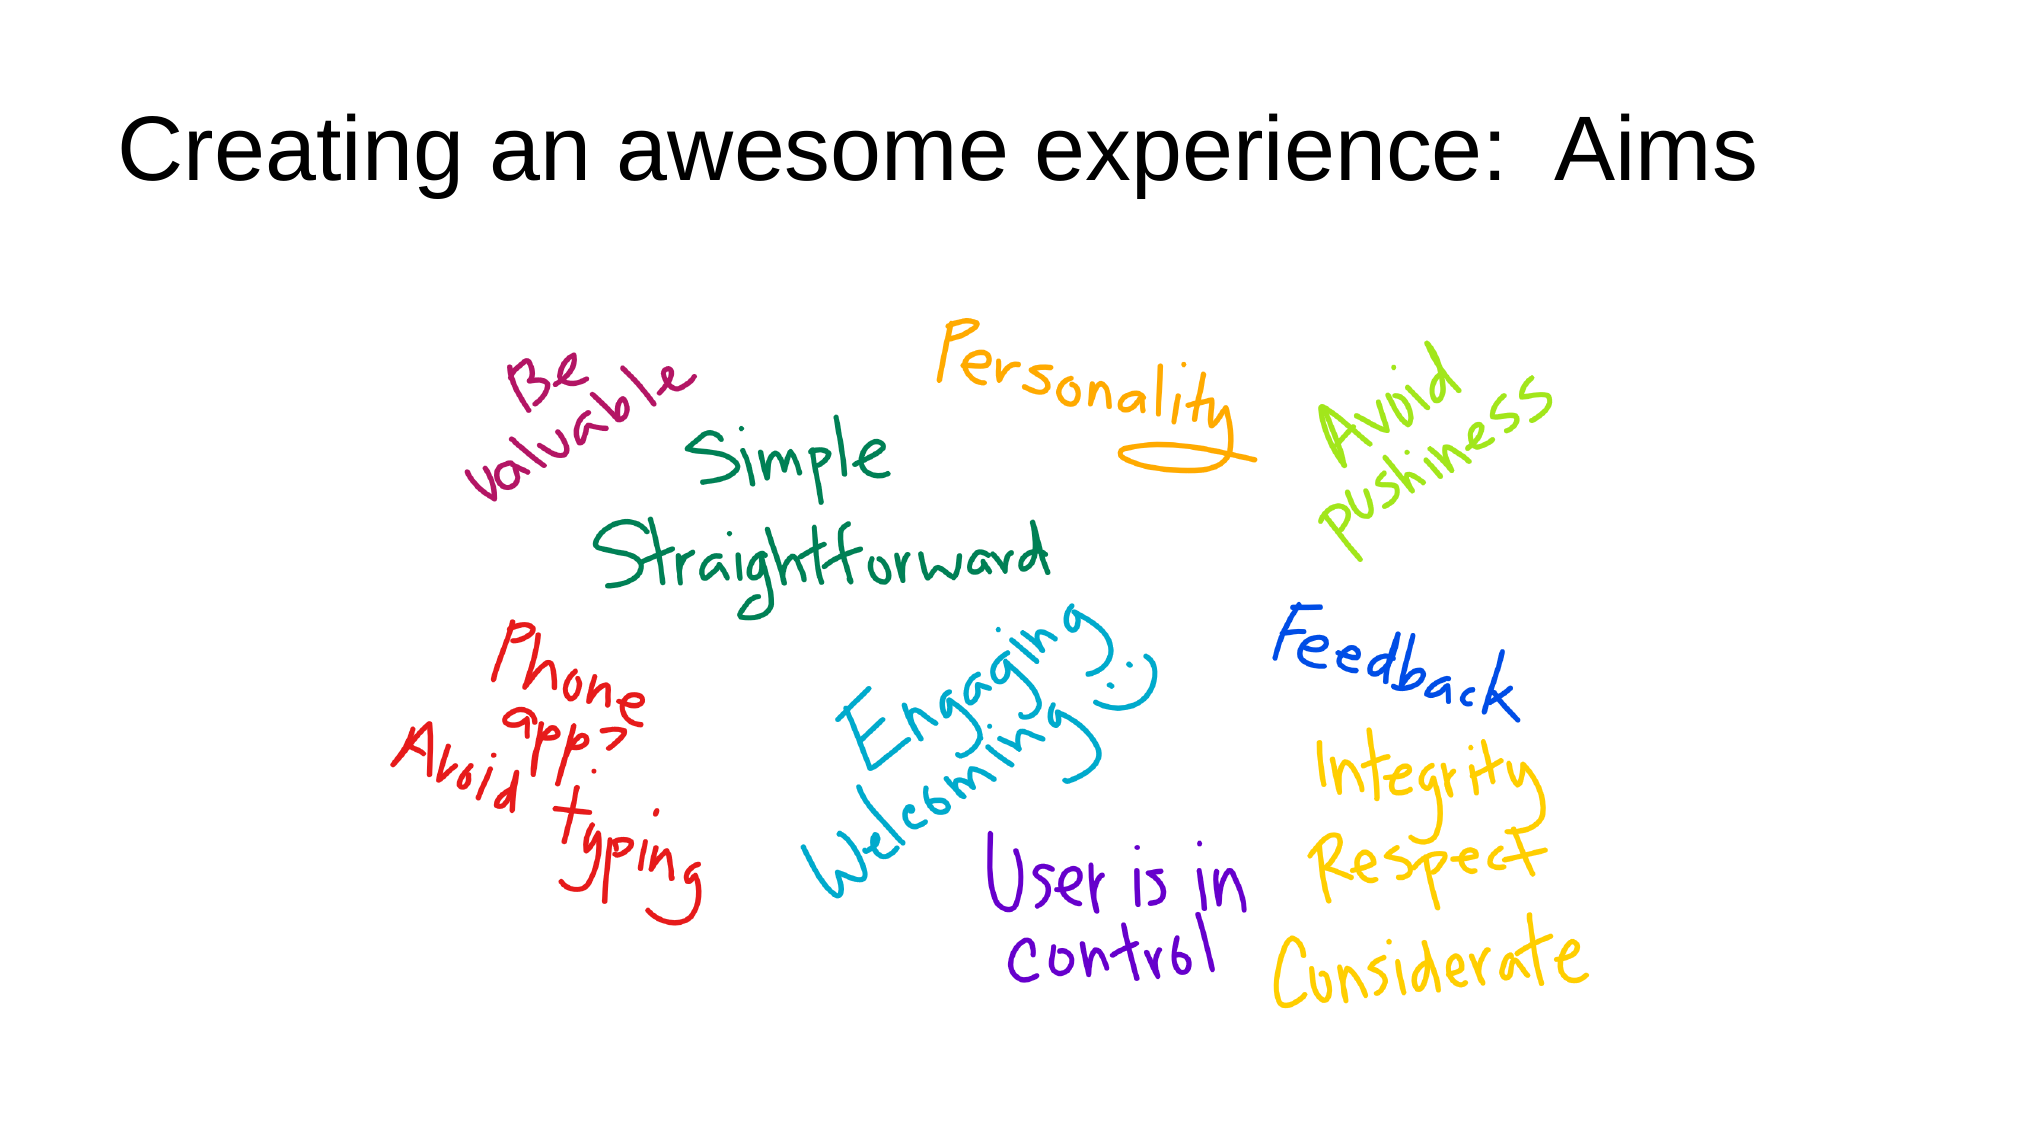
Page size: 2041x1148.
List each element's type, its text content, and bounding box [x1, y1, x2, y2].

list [371, 223, 1652, 1077]
title Creating an awesome experience: Aims [102, 39, 1921, 262]
